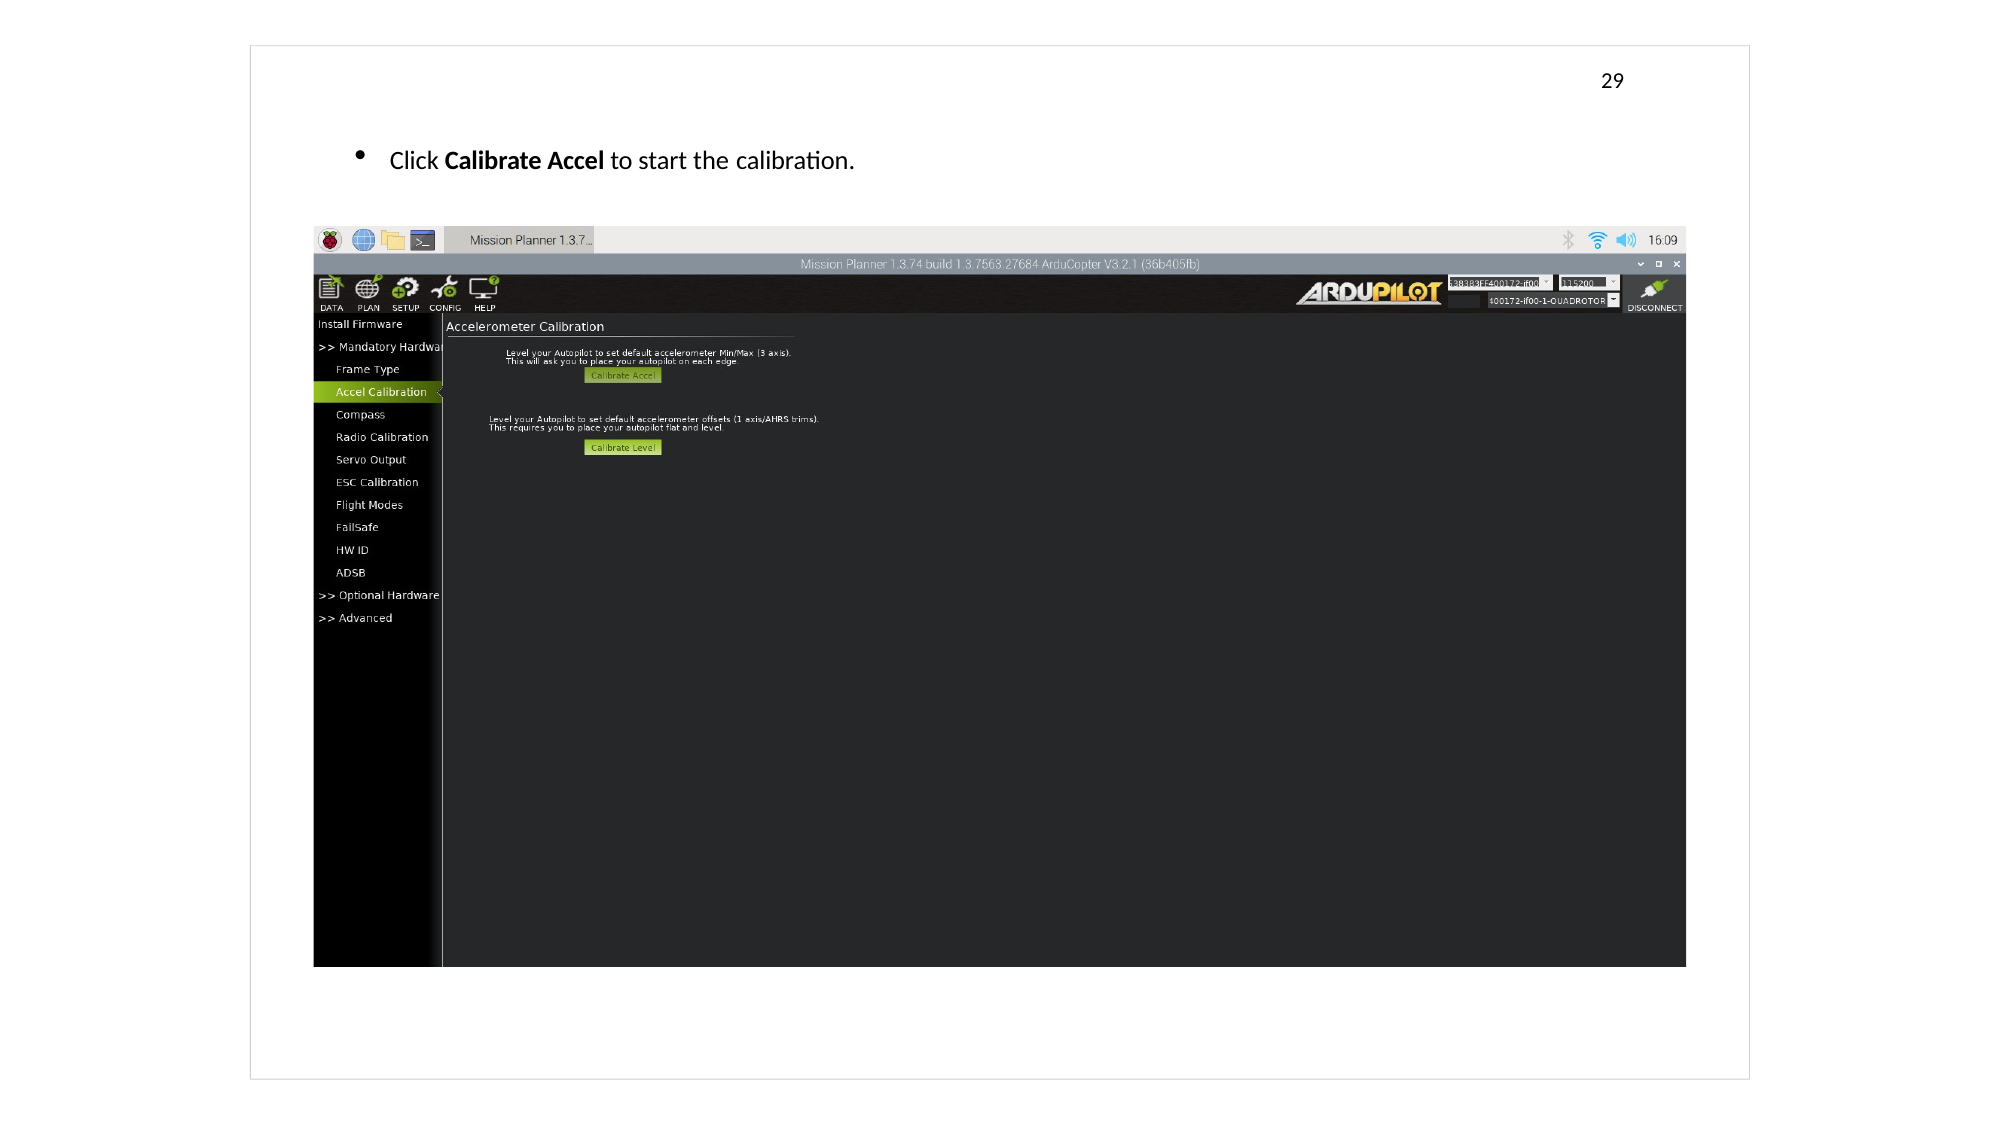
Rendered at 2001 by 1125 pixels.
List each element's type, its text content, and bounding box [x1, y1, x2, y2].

text_box Click Calibrate Accel to start the calibration. [353, 141, 1192, 175]
text_box [313, 226, 1687, 967]
text_box 29 [1599, 63, 1627, 93]
